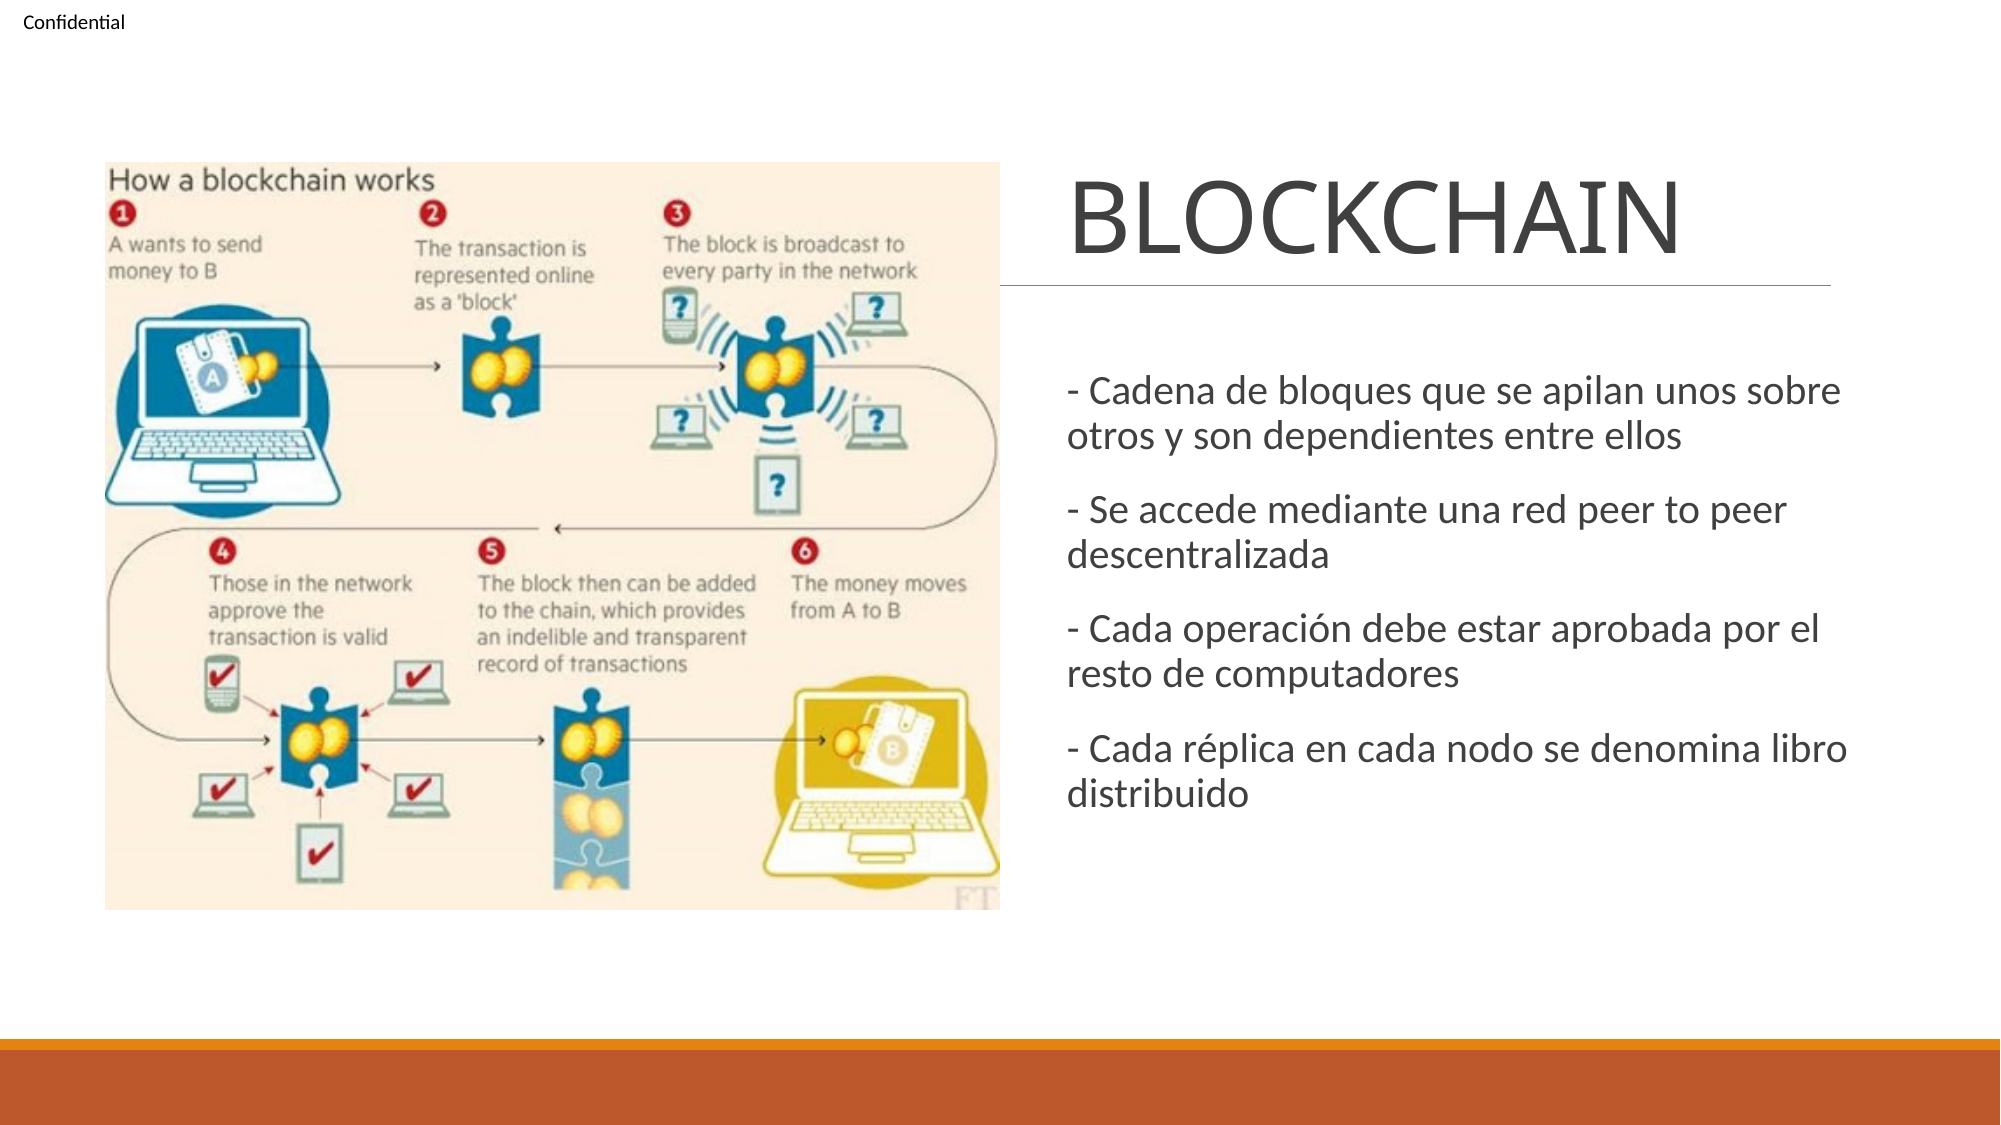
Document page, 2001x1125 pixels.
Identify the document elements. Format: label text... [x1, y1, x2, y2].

title BLOCKCHAIN [1051, 43, 1893, 282]
list - Cadena de bloques que se apilan unos sobre otros y son dependientes entre ellos - Se accede mediante una red peer to peer descentralizada - Cada operación debe estar aprobada por el resto de computadores - Cada réplica en cada nodo se denomina libro distribuido [1051, 360, 1893, 963]
picture [104, 162, 1001, 911]
